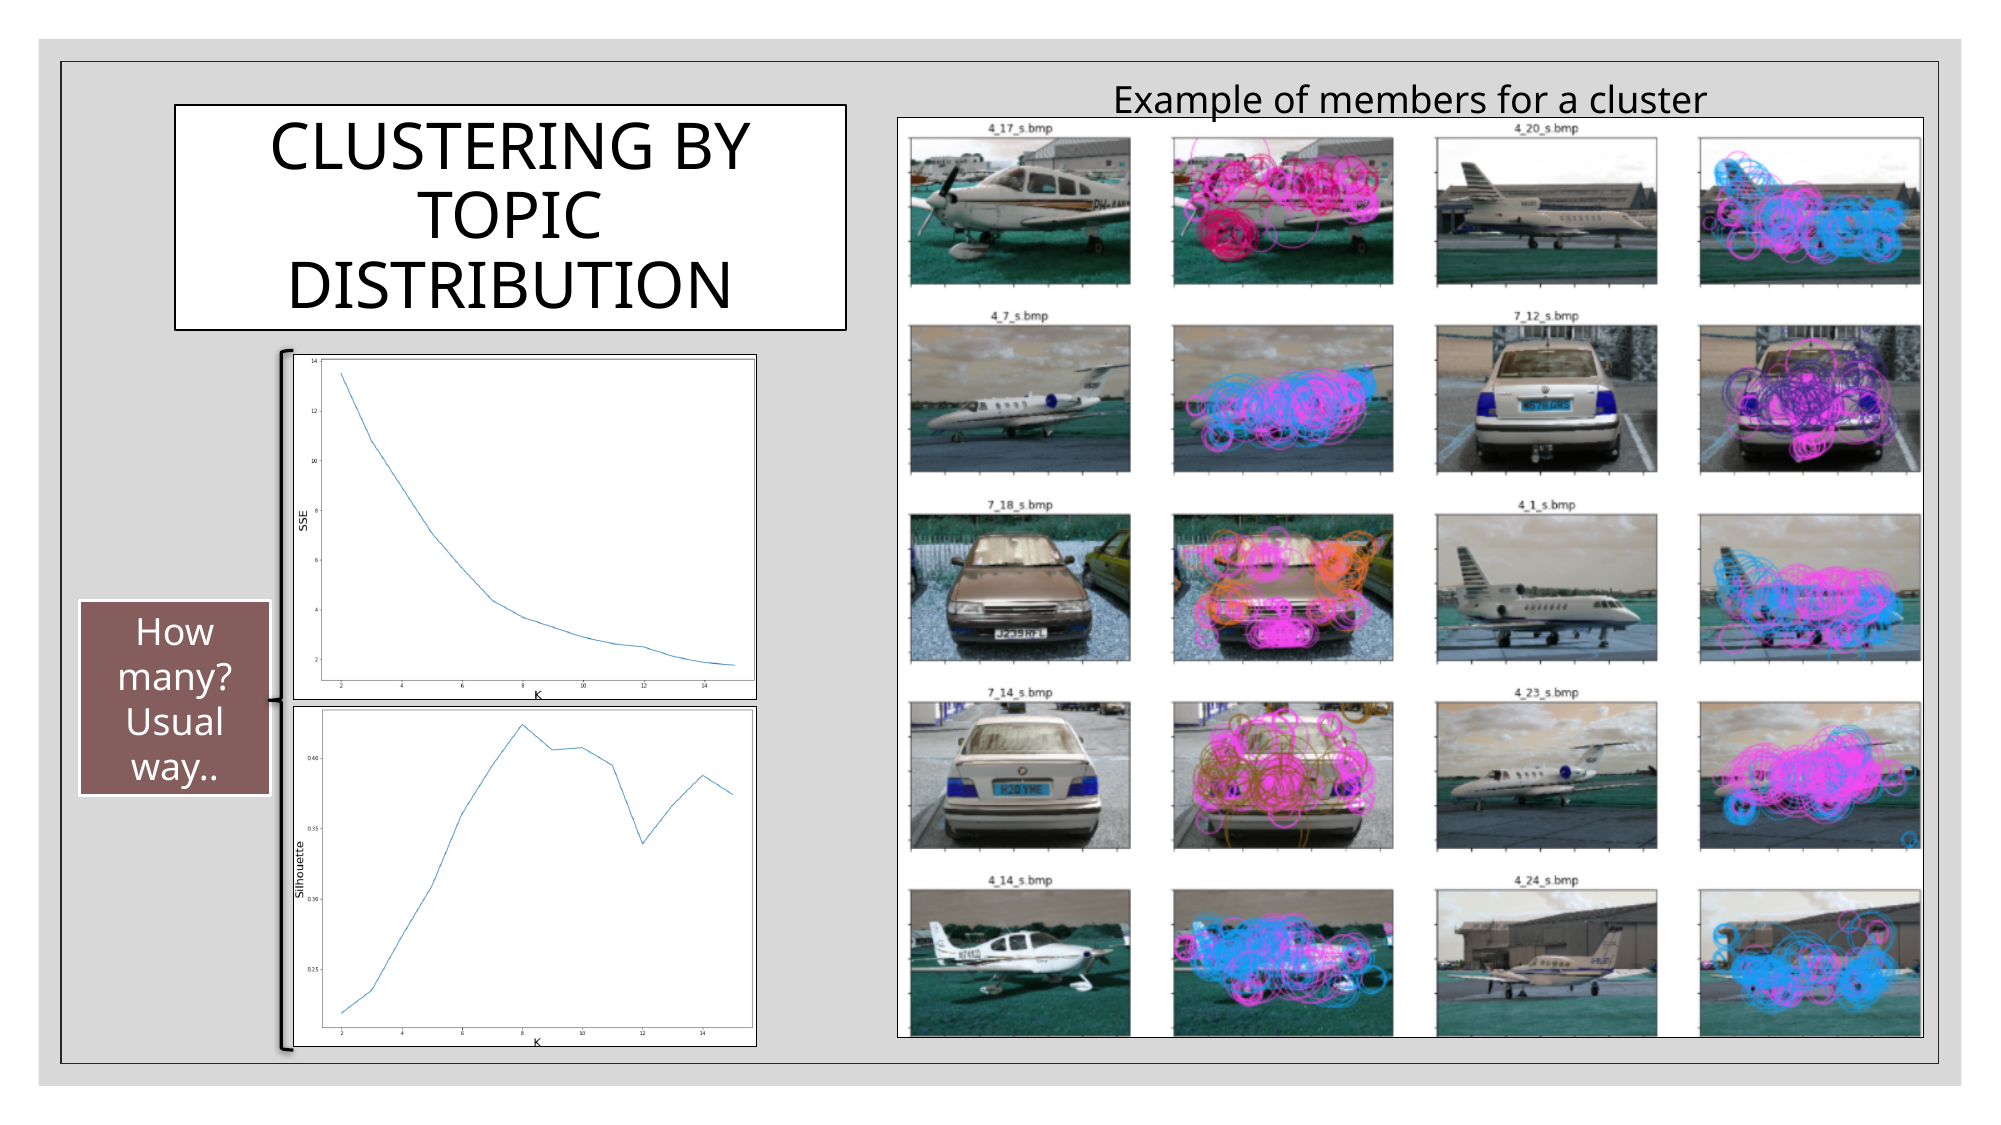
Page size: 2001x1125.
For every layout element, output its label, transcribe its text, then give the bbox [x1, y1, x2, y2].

text_box [267, 348, 294, 1052]
text_box Example of members for a cluster [1018, 68, 1803, 113]
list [293, 354, 757, 700]
picture [293, 706, 757, 1047]
title CLUSTERING BY TOPIC DISTRIBUTION [174, 104, 847, 331]
picture [897, 117, 1924, 1038]
text_box How many? Usual way.. [78, 599, 272, 797]
